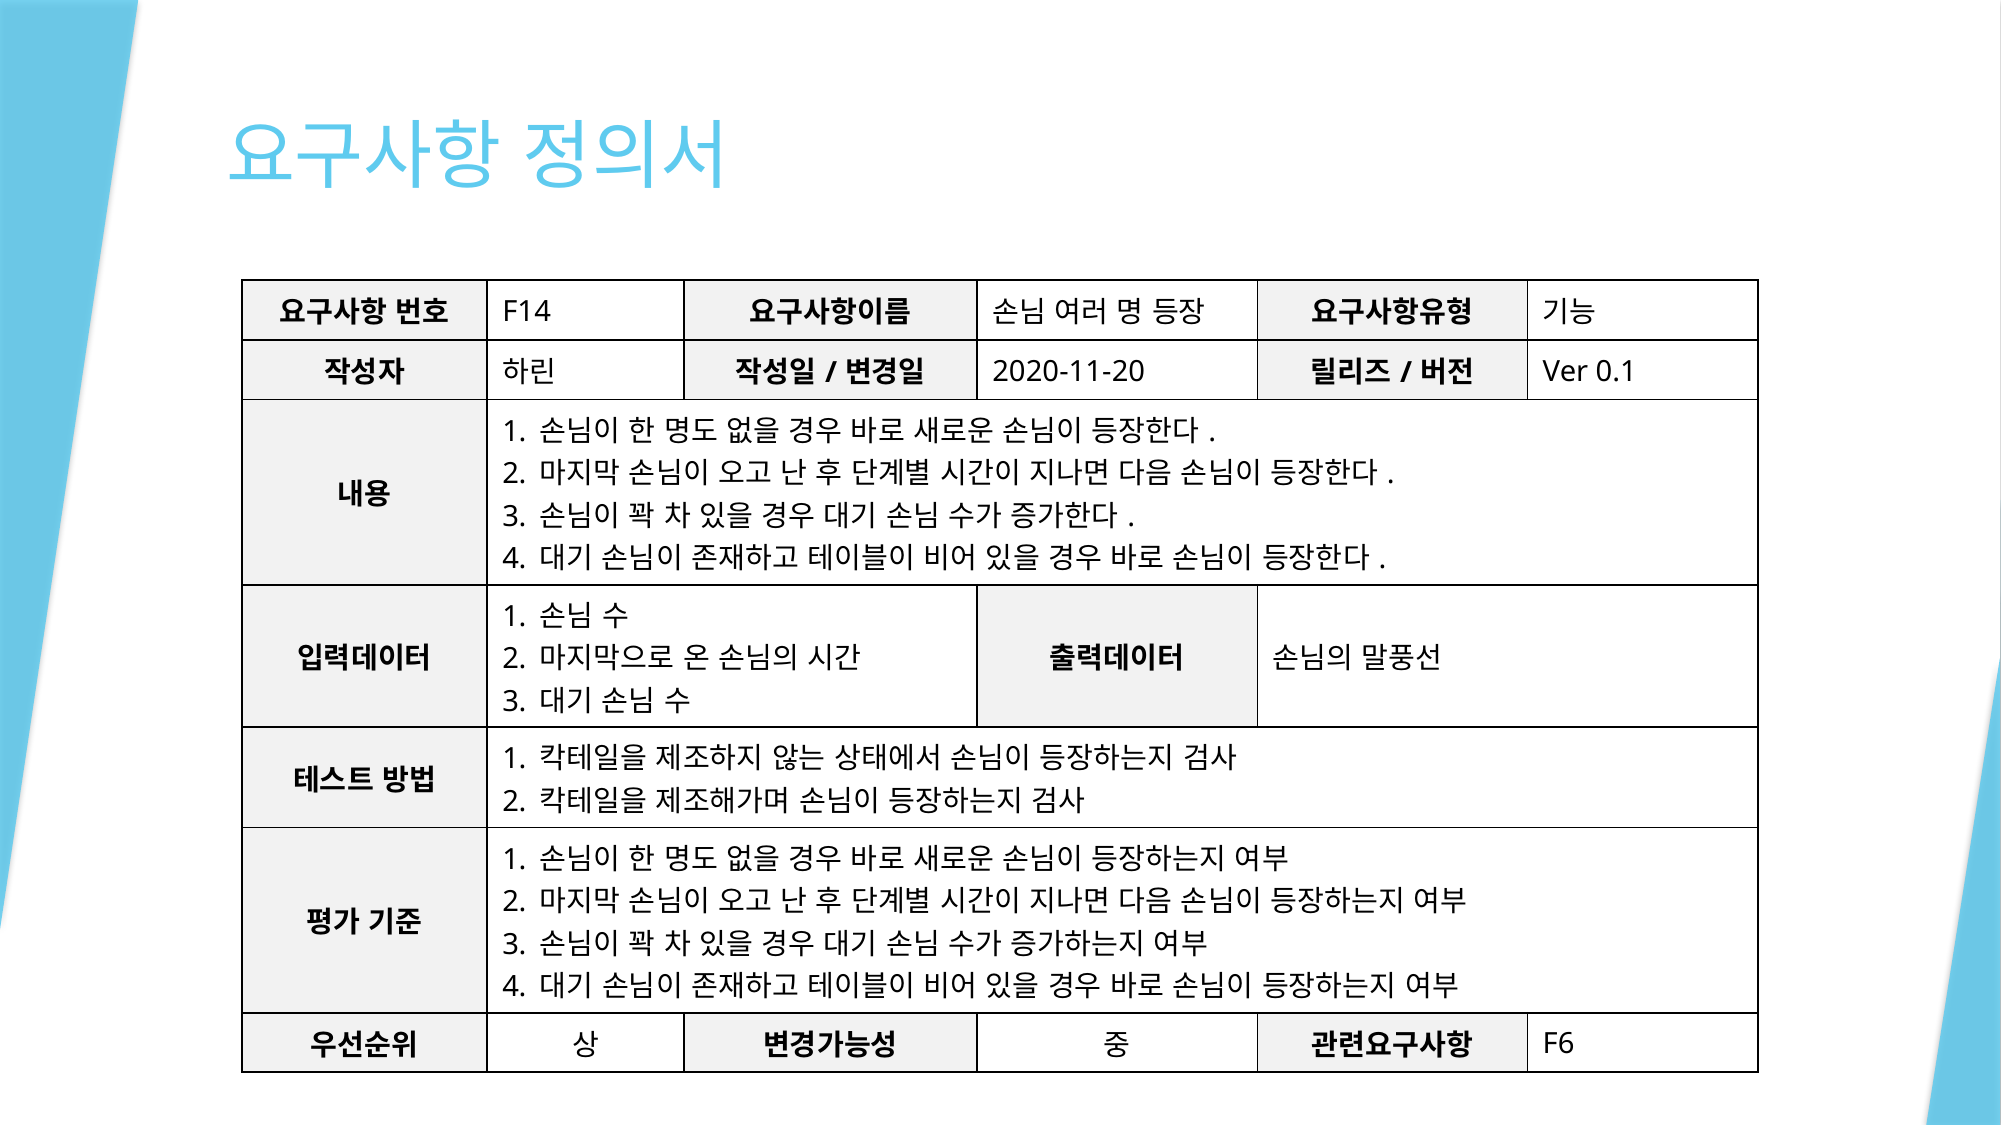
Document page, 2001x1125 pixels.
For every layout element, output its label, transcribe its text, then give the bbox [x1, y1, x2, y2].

table_cell F6 [1528, 1014, 1757, 1071]
table_cell 손님 수 마지막으로 온 손님의 시간 대기 손님 수 [488, 586, 976, 726]
table_header 요구사항이름 [685, 281, 976, 339]
table_cell 상 [488, 1014, 683, 1071]
text_box [1925, 657, 2000, 1125]
table_cell 손님이 한 명도 없을 경우 바로 새로운 손님이 등장한다. 마지막 손님이 오고 난 후 단계별 시간이 지나면 다음 손님이 등장한다. 손님이 꽉 차 있을 경우 대기 손님 수가 증가한다. 대기 손님이 존재하고 테이블이 비어 있을 경우 바로 손님이 등장한다. [488, 400, 1757, 584]
table_cell 작성일/변경일 [685, 341, 976, 399]
table_cell 하린 [488, 341, 683, 399]
table_header 요구사항 번호 [243, 281, 486, 339]
table_cell 칵테일을 제조하지 않는 상태에서 손님이 등장하는지 검사 칵테일을 제조해가며 손님이 등장하는지 검사 [488, 728, 1757, 827]
table_cell 손님이 한 명도 없을 경우 바로 새로운 손님이 등장하는지 여부 마지막 손님이 오고 난 후 단계별 시간이 지나면 다음 손님이 등장하는지 여부 손님이 꽉 차 있을 경우 대기 손님 수가 증가하는지 여부 대기 손님이 존재하고 테이블이 비어 있을 경우 바로 손님이 등장하는지 여부 [488, 828, 1757, 1012]
table_cell 손님의 말풍선 [1258, 586, 1757, 726]
table_cell 릴리즈/버전 [1258, 341, 1527, 399]
table_header F14 [488, 281, 683, 339]
table_cell Ver 0.1 [1528, 341, 1757, 399]
table_header 요구사항유형 [1258, 281, 1527, 339]
text_box [0, 0, 140, 931]
table_cell 관련요구사항 [1258, 1014, 1527, 1071]
title 요구사항 정의서 [211, 99, 1884, 281]
table_cell 2020-11-20 [978, 341, 1257, 399]
table_header 기능 [1528, 281, 1757, 339]
table_cell 변경가능성 [685, 1014, 976, 1071]
table_cell 출력데이터 [978, 586, 1257, 726]
table_cell 내용 [243, 400, 486, 584]
text_box [0, 0, 2000, 1125]
table_header 손님 여러 명 등장 [978, 281, 1257, 339]
table_cell 테스트 방법 [243, 728, 486, 827]
table_cell 입력데이터 [243, 586, 486, 726]
table_cell 평가 기준 [243, 828, 486, 1012]
table_cell 우선순위 [243, 1014, 486, 1071]
table_cell 작성자 [243, 341, 486, 399]
table_cell 중 [978, 1014, 1257, 1071]
